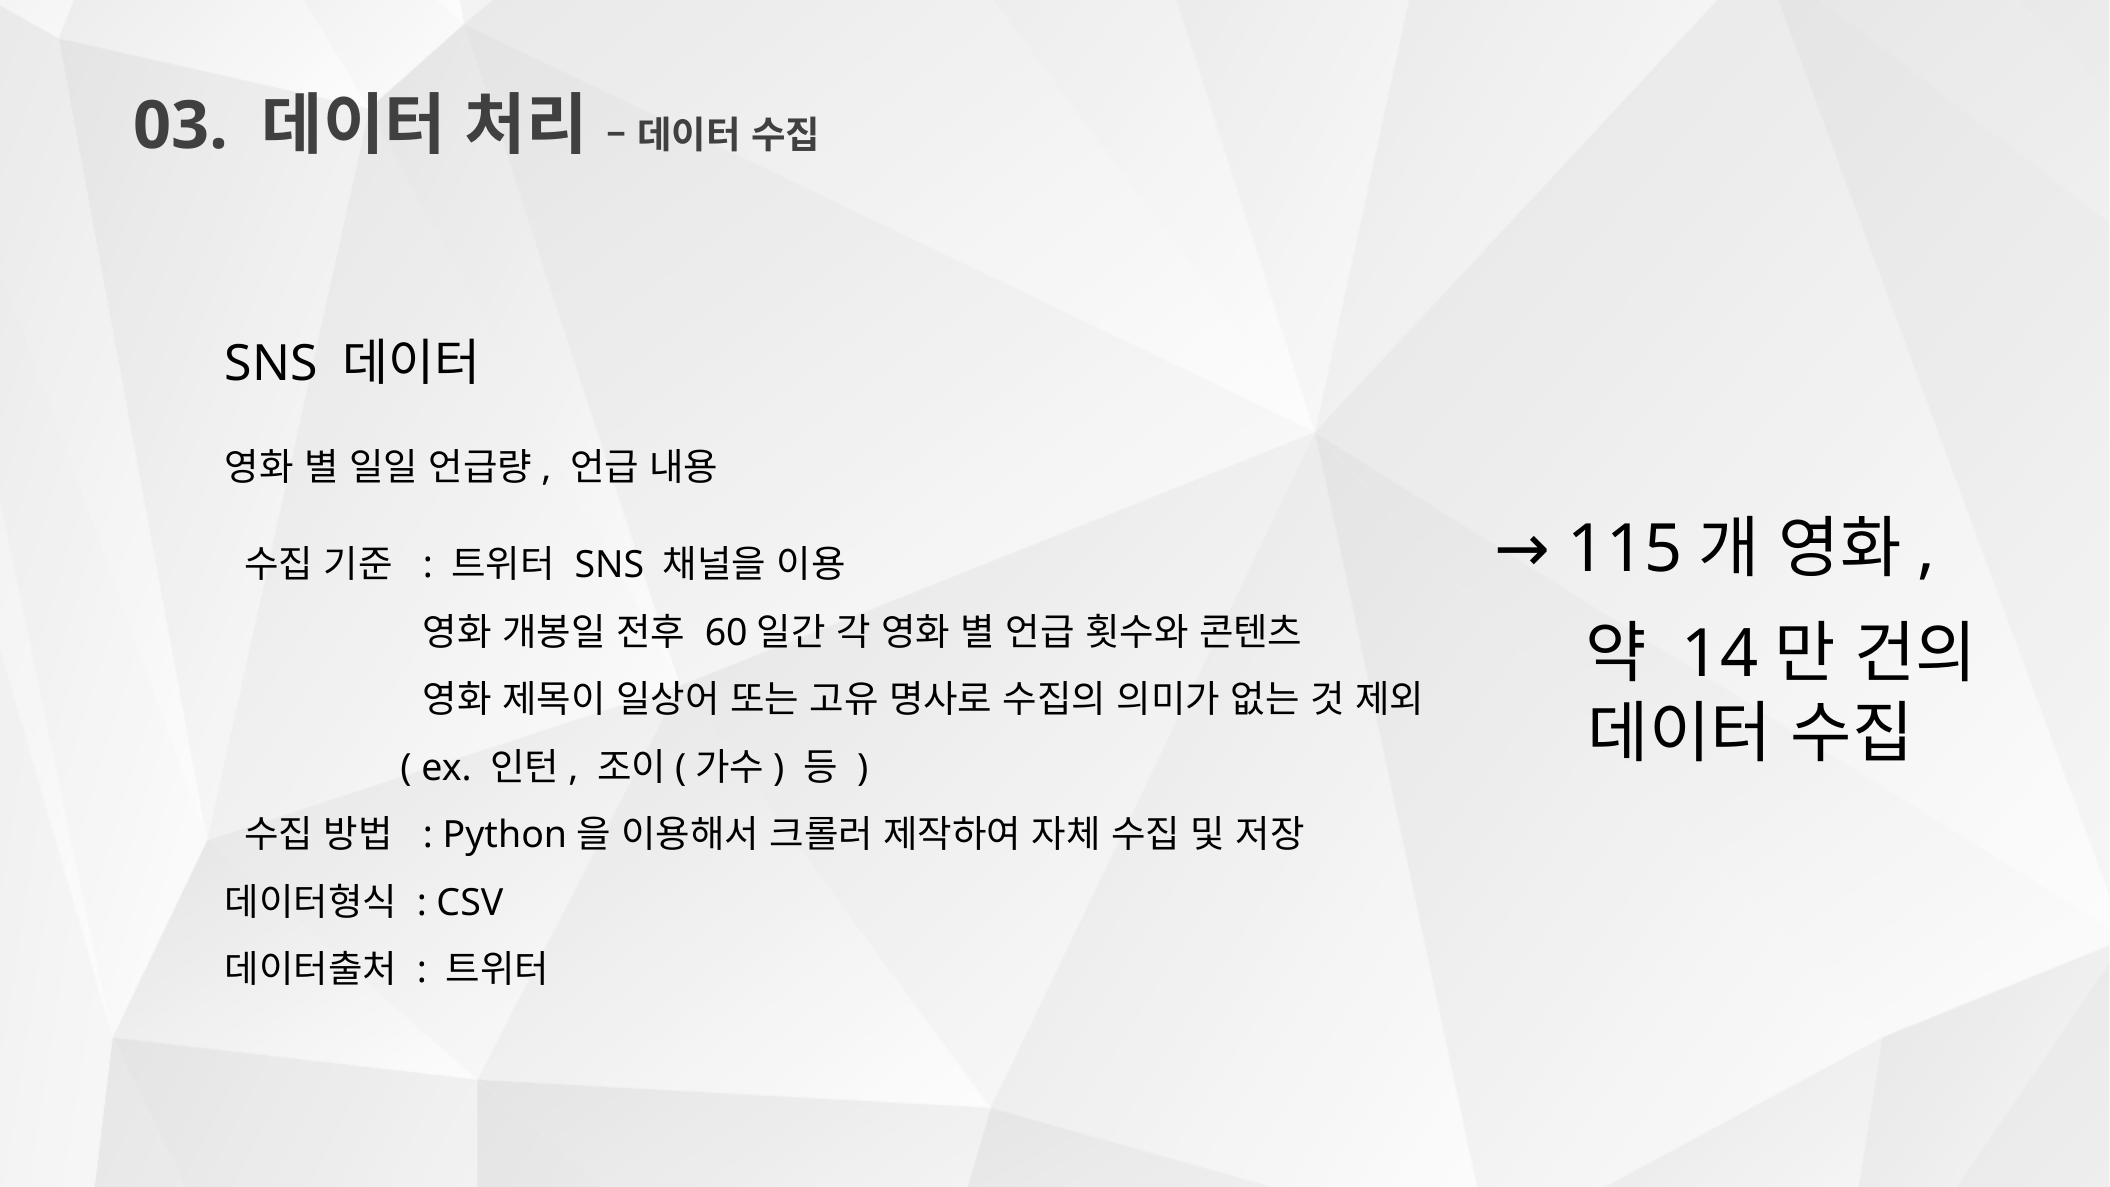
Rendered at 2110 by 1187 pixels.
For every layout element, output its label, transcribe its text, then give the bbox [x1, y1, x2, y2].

text_box → 115개 영화, 약 14만 건의 데이터 수집 [1479, 497, 2110, 777]
picture [0, 0, 2110, 1187]
text_box 03. 데이터 처리 – 데이터 수집 [133, 82, 1150, 163]
text_box SNS 데이터 영화 별 일일 언급량, 언급 내용 수집 기준 : 트위터 SNS 채널을 이용 영화 개봉일 전후 60일간 각 영화 별 언급 횟수와 콘텐츠 영화 제목이 일상어 또는 고유 명사로 수집의 의미가 없는 것 제외 ( ex. 인턴, 조이(가수) 등 ) 수집 방법 : Python을 이용해서 크롤러 제작하여 자체 수집 및 저장 데이터형식 : CSV 데이터출처 : 트위터 [210, 292, 1640, 998]
